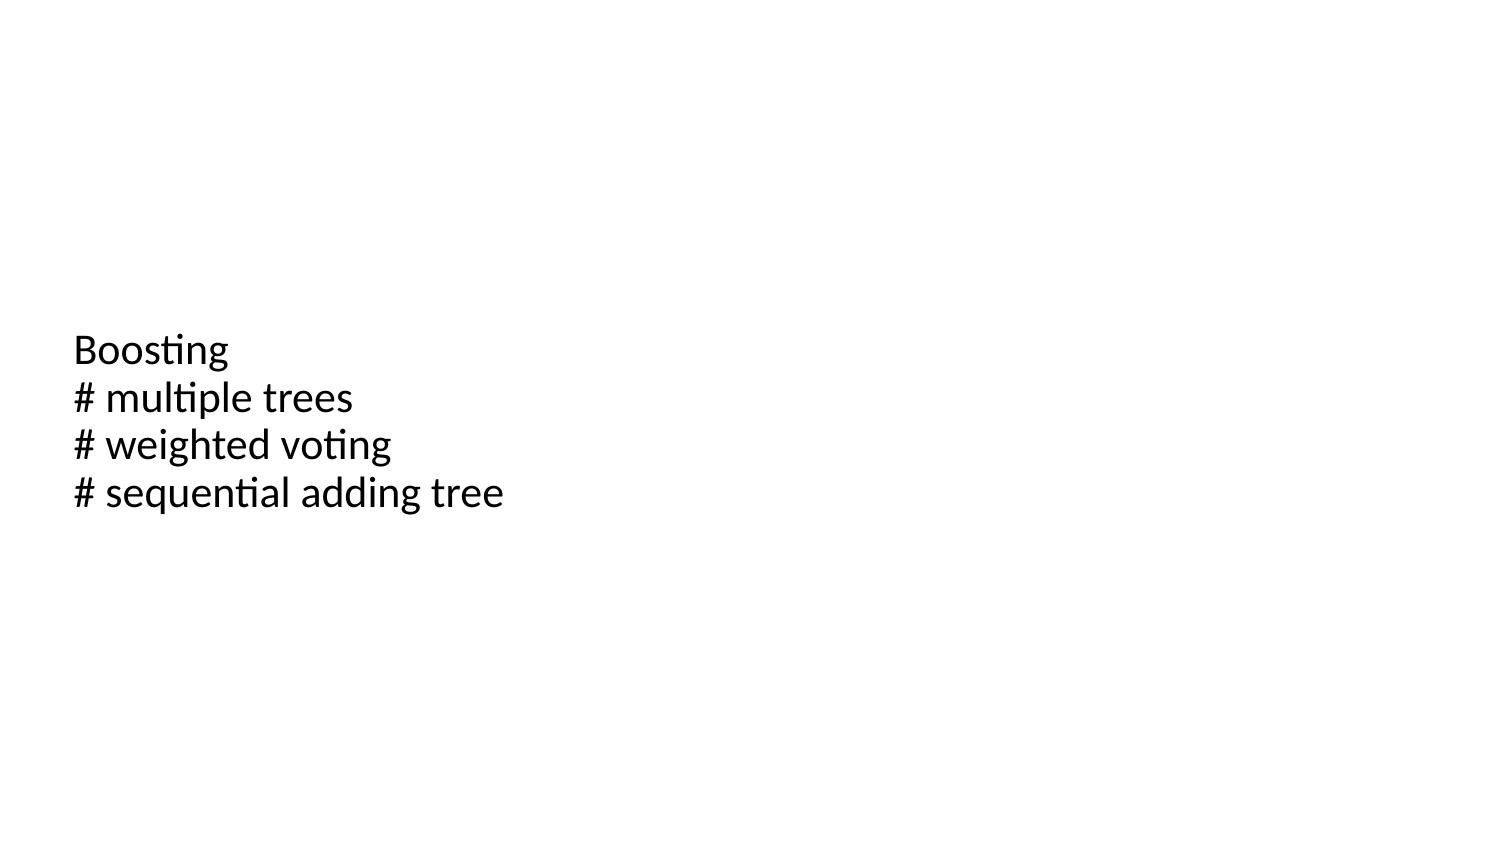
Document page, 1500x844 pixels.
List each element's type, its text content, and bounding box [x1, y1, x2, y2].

title Boosting # multiple trees # weighted voting # sequential adding tree [58, 317, 1442, 527]
